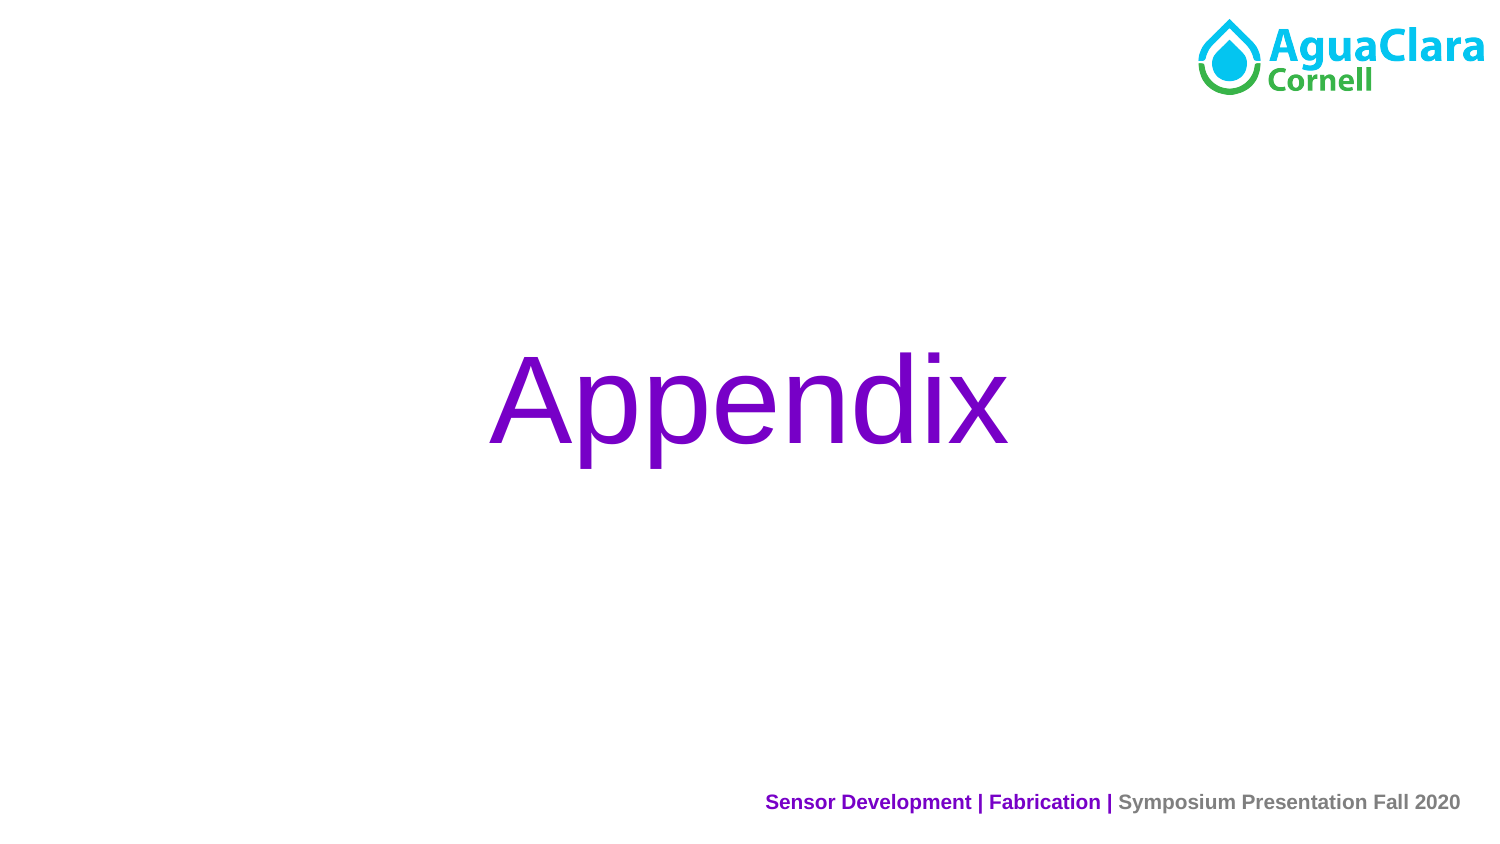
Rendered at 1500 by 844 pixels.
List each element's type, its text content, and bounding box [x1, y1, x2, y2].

picture [1185, 7, 1493, 126]
text_box Appendix [212, 273, 1288, 514]
text_box Sensor Development | Fabrication | Symposium Presentation Fall 2020 [587, 781, 1476, 822]
